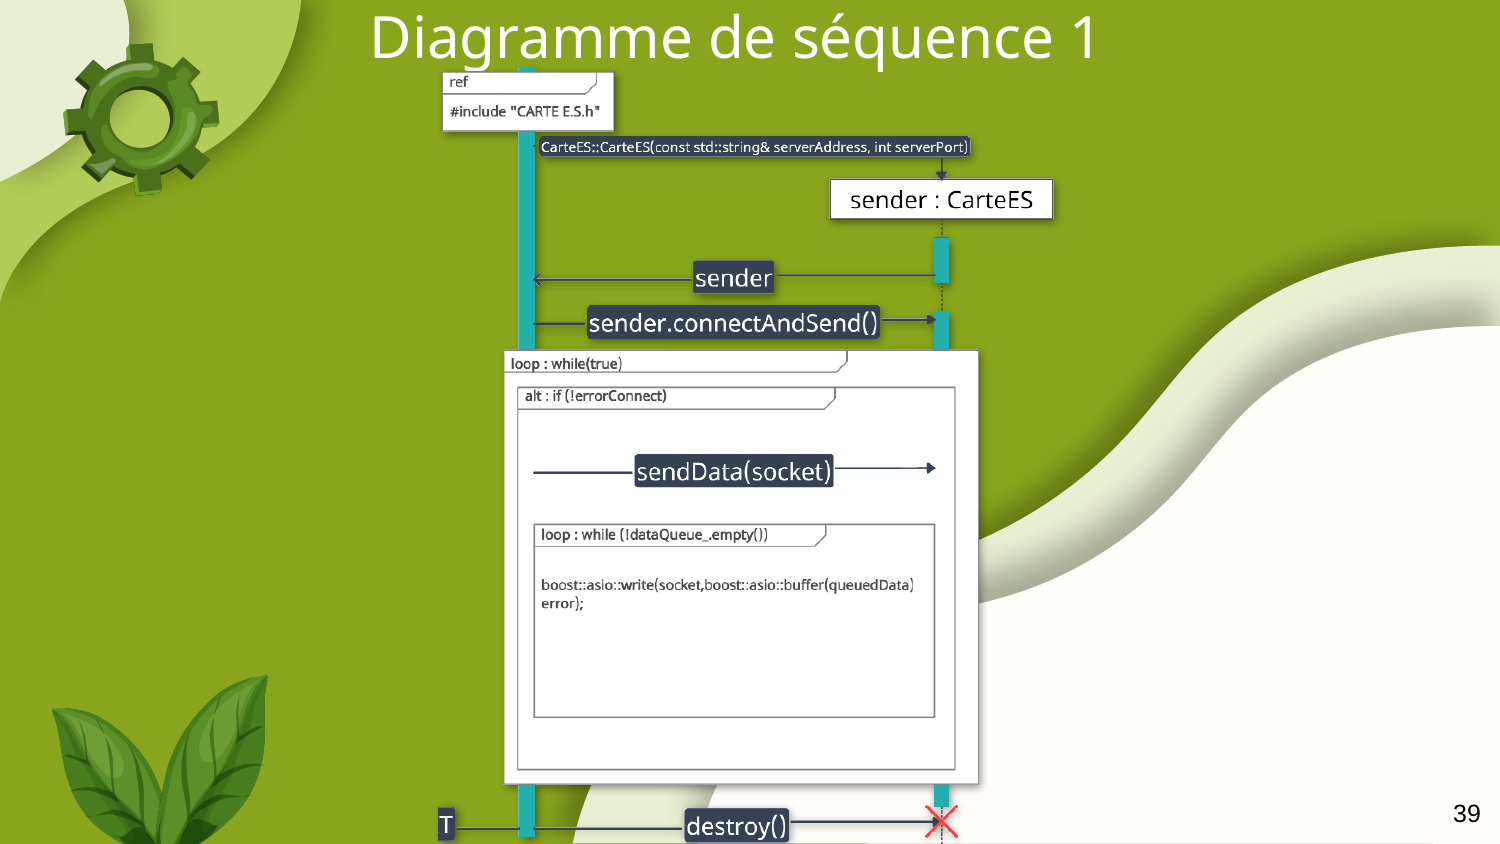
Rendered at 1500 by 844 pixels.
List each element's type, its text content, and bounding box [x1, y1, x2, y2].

title Diagramme de séquence 1 [354, 0, 1146, 83]
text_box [10, 659, 327, 844]
picture [22, 0, 257, 236]
picture [437, 68, 1058, 844]
